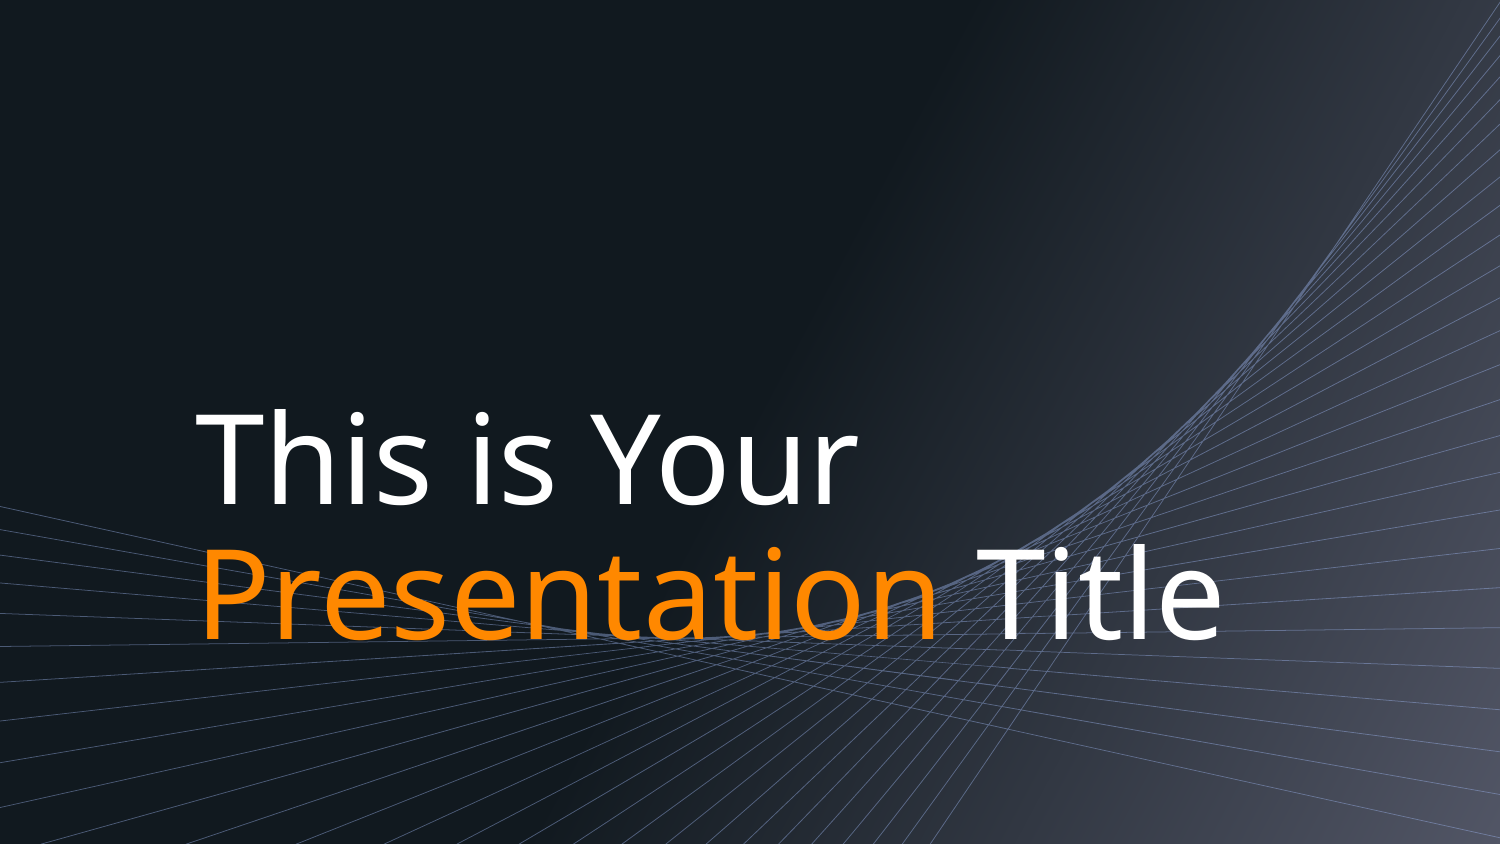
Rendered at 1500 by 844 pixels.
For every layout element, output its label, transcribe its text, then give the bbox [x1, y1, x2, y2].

title This is Your Presentation Title [195, 390, 1305, 667]
